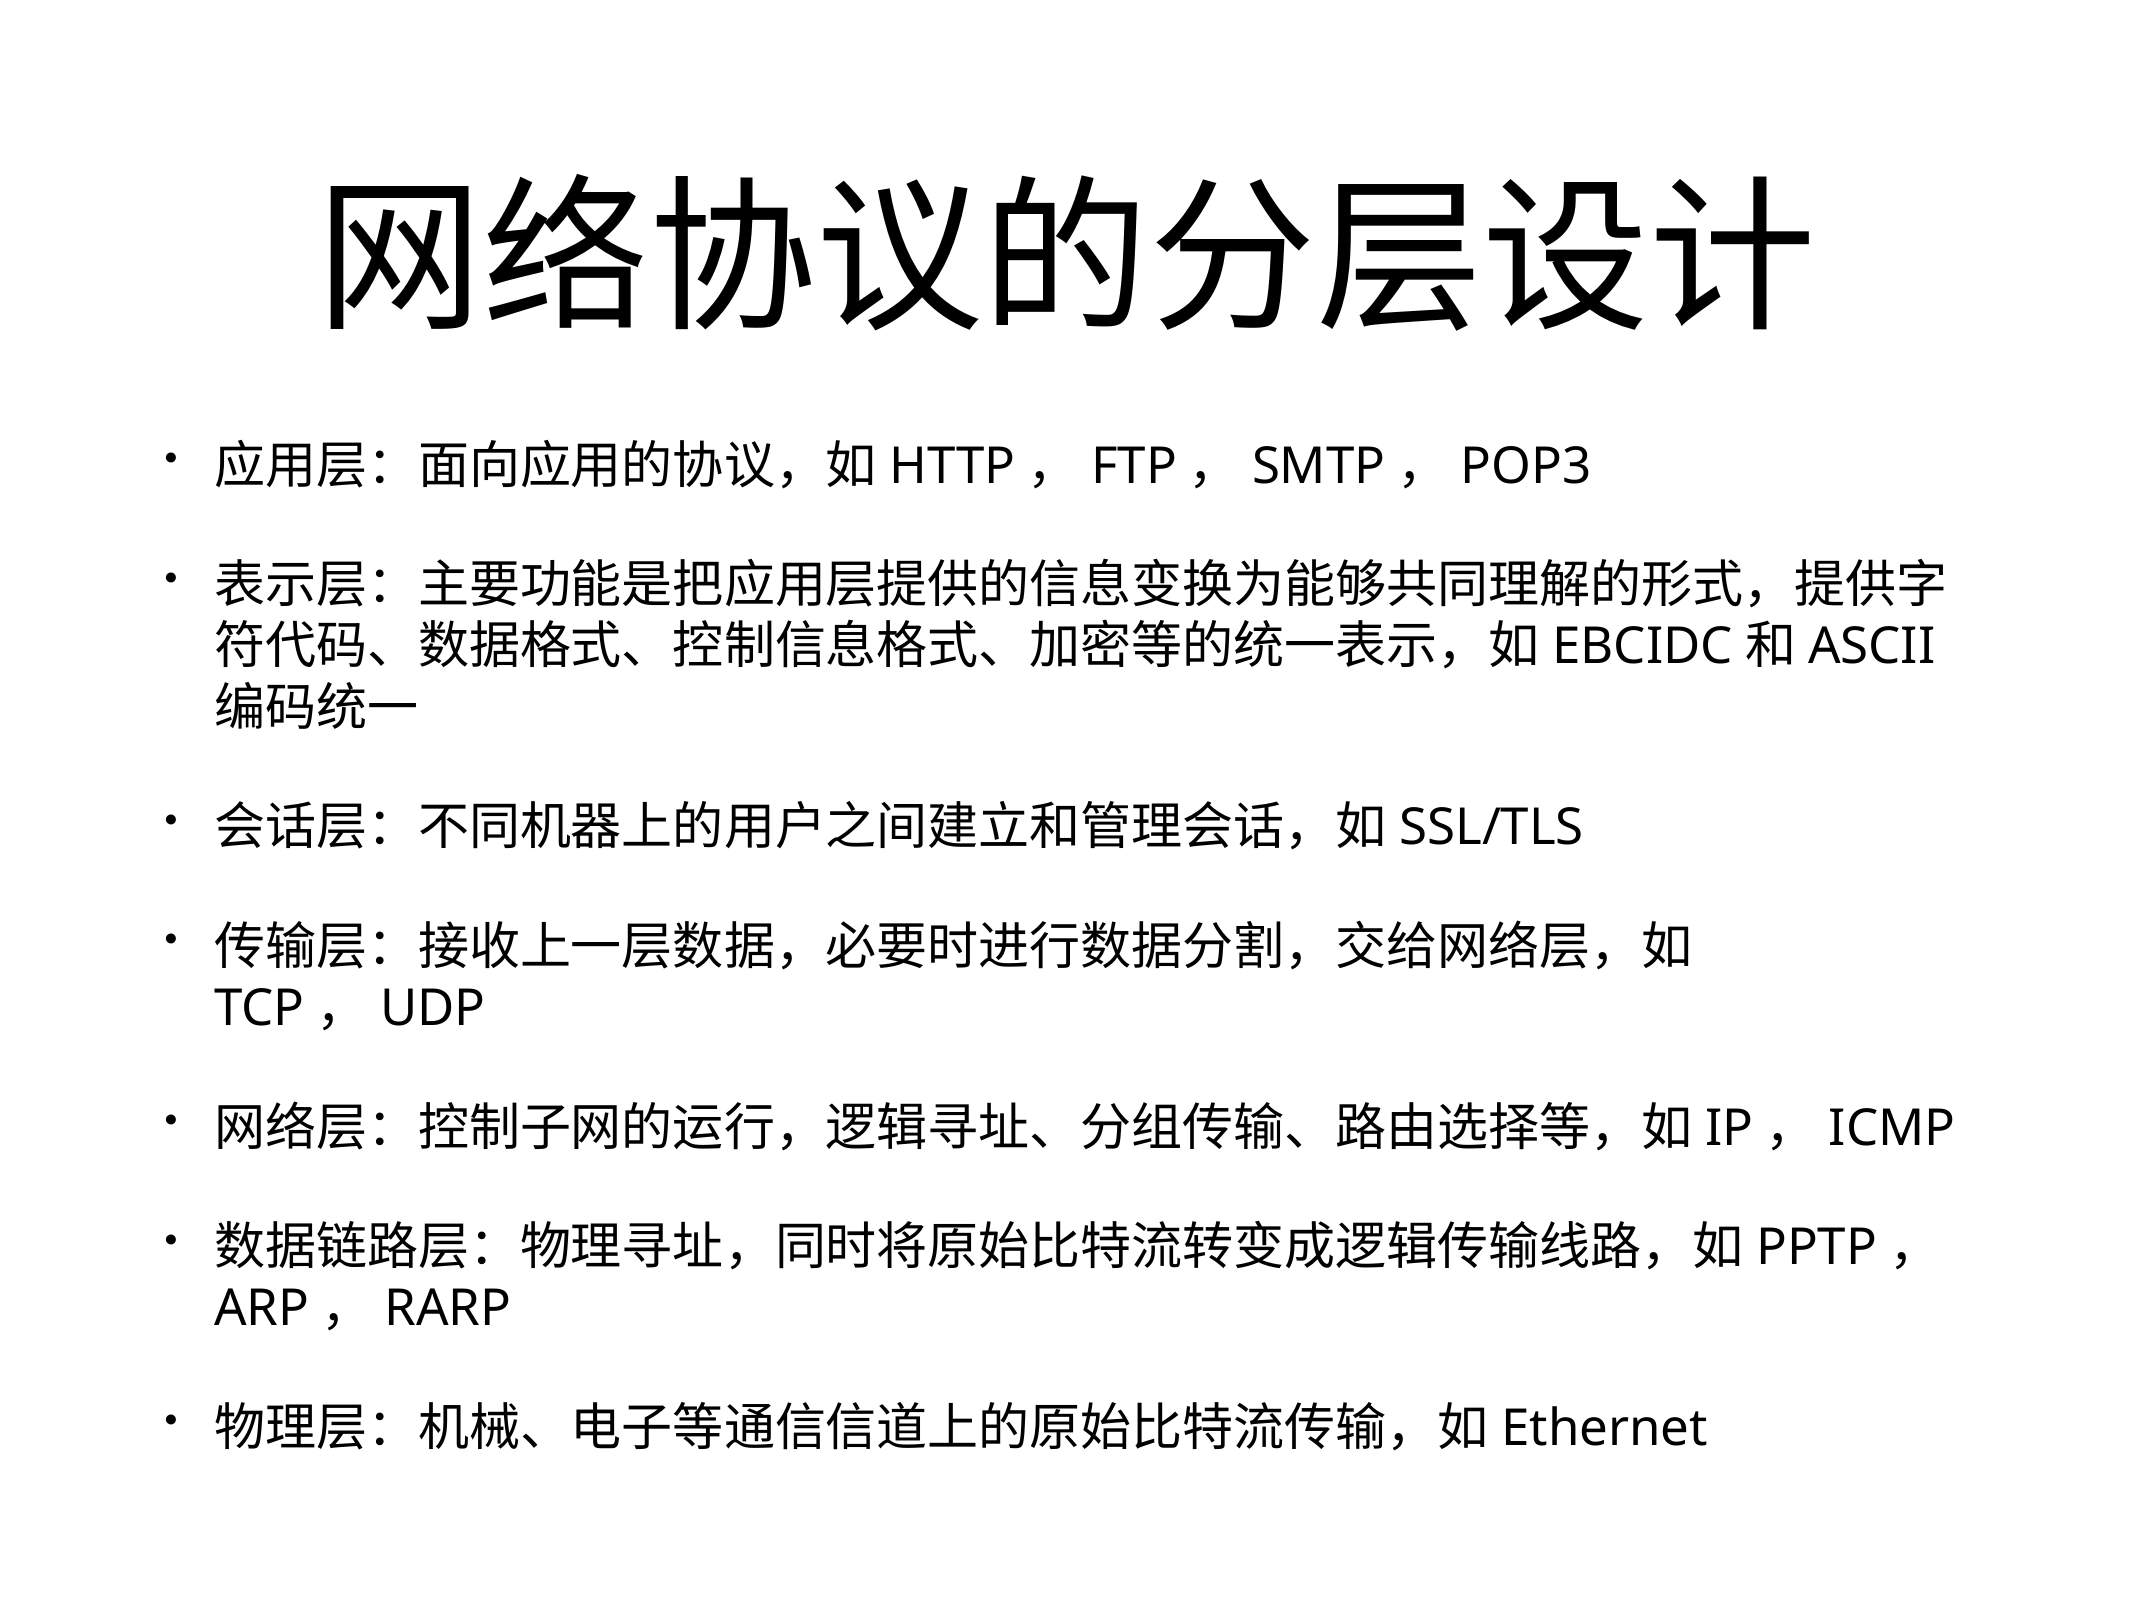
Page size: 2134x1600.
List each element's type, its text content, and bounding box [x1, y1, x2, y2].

list 应用层：面向应用的协议，如HTTP，FTP，SMTP，POP3 表示层：主要功能是把应用层提供的信息变换为能够共同理解的形式，提供字符代码、数据格式、控制信息格式、加密等的统一表示，如EBCIDC和ASCII编码统一 会话层：不同机器上的用户之间建立和管理会话，如SSL/TLS 传输层：接收上一层数据，必要时进行数据分割，交给网络层，如TCP，UDP 网络层：控制子网的运行，逻辑寻址、分组传输、路由选择等，如IP，ICMP 数据链路层：物理寻址，同时将原始比特流转变成逻辑传输线路，如PPTP，ARP，RARP 物理层：机械、电子等通信信道上的原始比特流传输，如Ethernet [155, 427, 1978, 1460]
title 网络协议的分层设计 [155, 72, 1978, 427]
